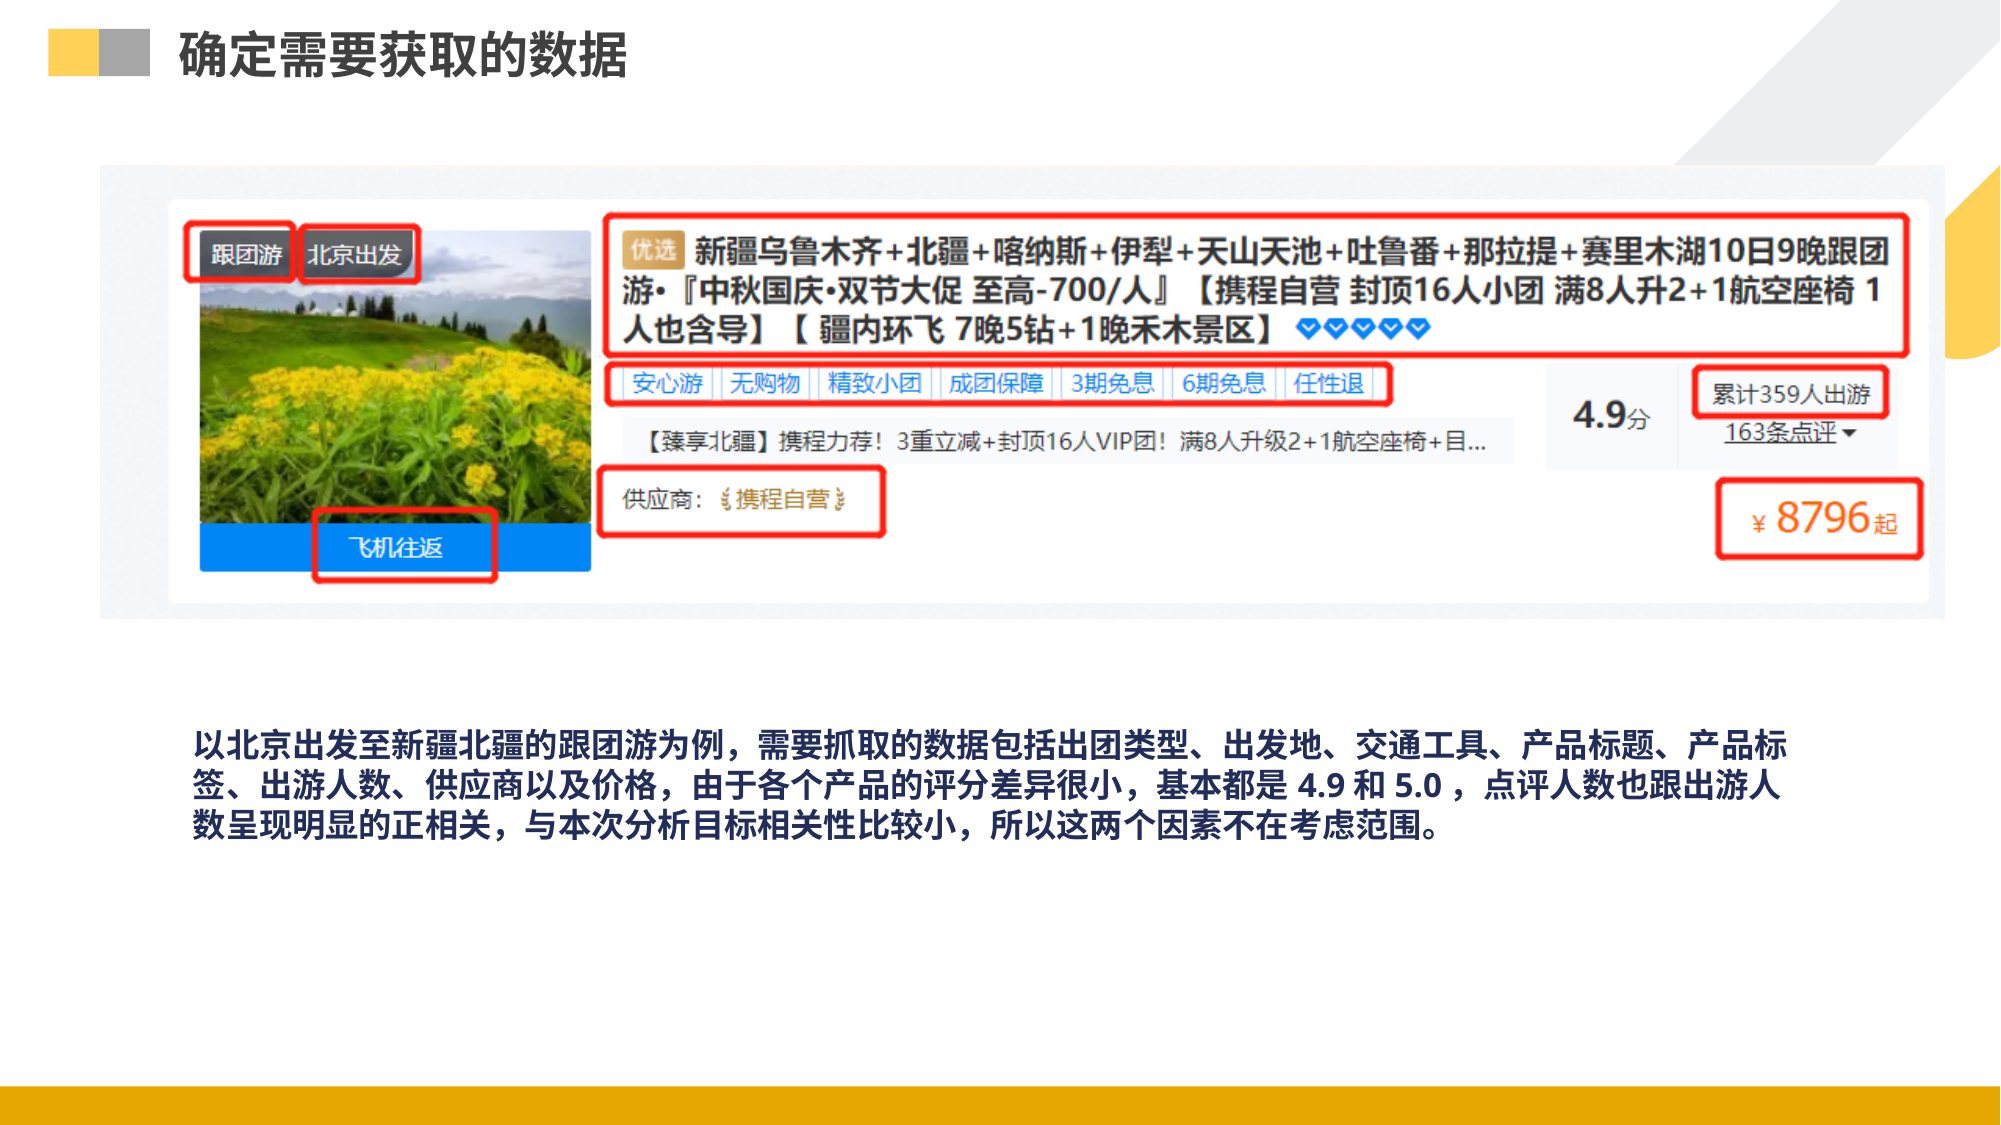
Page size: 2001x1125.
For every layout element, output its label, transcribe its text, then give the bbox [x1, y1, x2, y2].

text_box 以北京出发至新疆北疆的跟团游为例，需要抓取的数据包括出团类型、出发地、交通工具、产品标题、产品标签、出游人数、供应商以及价格，由于各个产品的评分差异很小，基本都是4.9和5.0，点评人数也跟出游人数呈现明显的正相关，与本次分析目标相关性比较小，所以这两个因素不在考虑范围。 [192, 724, 1808, 844]
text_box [48, 15, 675, 89]
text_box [1606, 0, 2000, 366]
picture [100, 165, 1945, 619]
